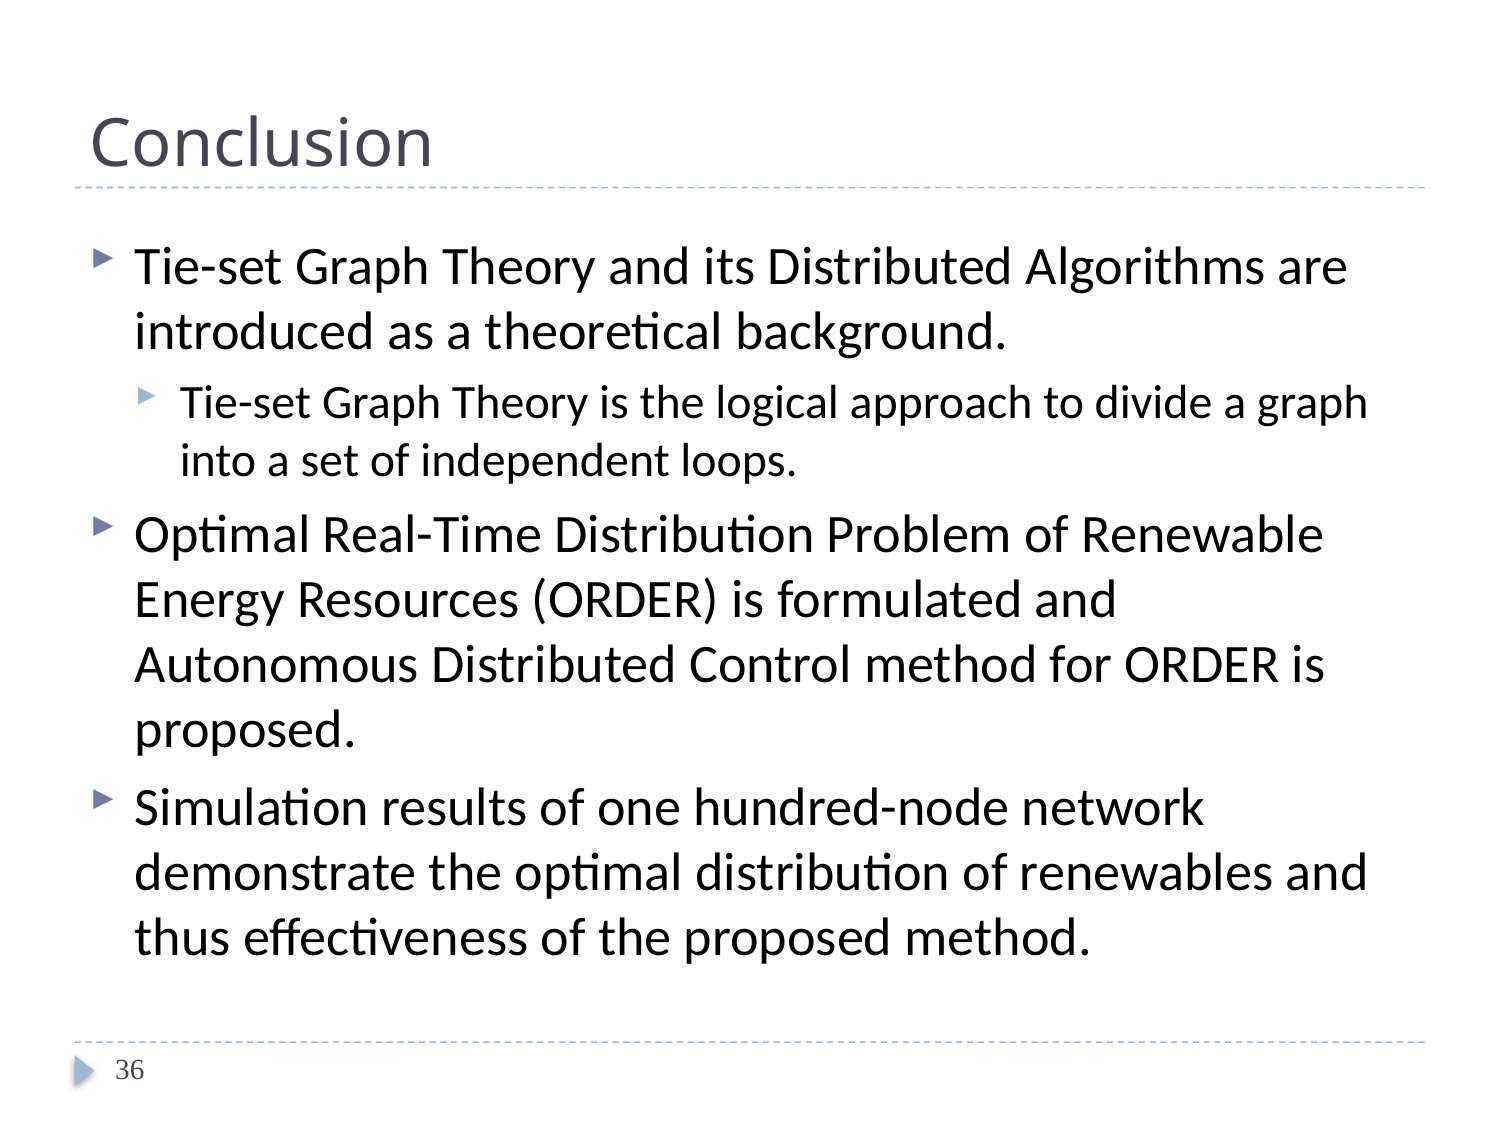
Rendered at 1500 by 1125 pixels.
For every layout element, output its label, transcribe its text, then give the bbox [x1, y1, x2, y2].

slide_number 36 [100, 1042, 426, 1103]
title Conclusion [75, 24, 1425, 188]
list Tie-set Graph Theory and its Distributed Algorithms are introduced as a theoretical background. Tie-set Graph Theory is the logical approach to divide a graph into a set of independent loops. Optimal Real-Time Distribution Problem of Renewable Energy Resources (ORDER) is formulated and Autonomous Distributed Control method for ORDER is proposed. Simulation results of one hundred-node network demonstrate the optimal distribution of renewables and thus effectiveness of the proposed method. [75, 222, 1425, 1024]
